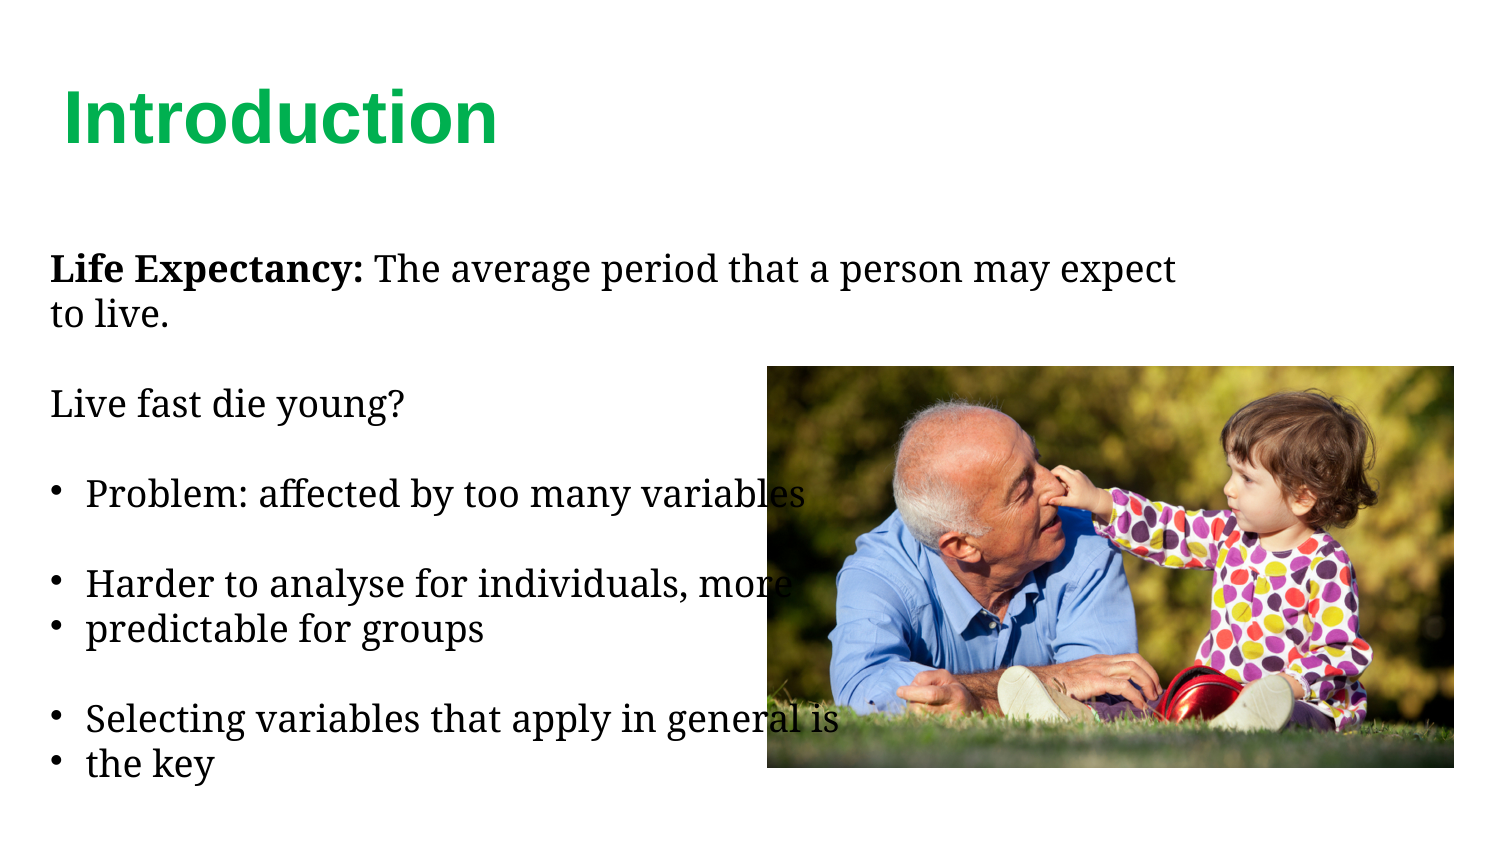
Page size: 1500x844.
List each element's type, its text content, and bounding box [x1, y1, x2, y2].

picture [767, 365, 1454, 768]
text_box Introduction [35, 54, 528, 173]
text_box Life Expectancy: The average period that a person may expect to live. Live fast die young? Problem: affected by too many variables Harder to analyse for individuals, more predictable for groups Selecting variables that apply in general is the key [35, 238, 1205, 792]
